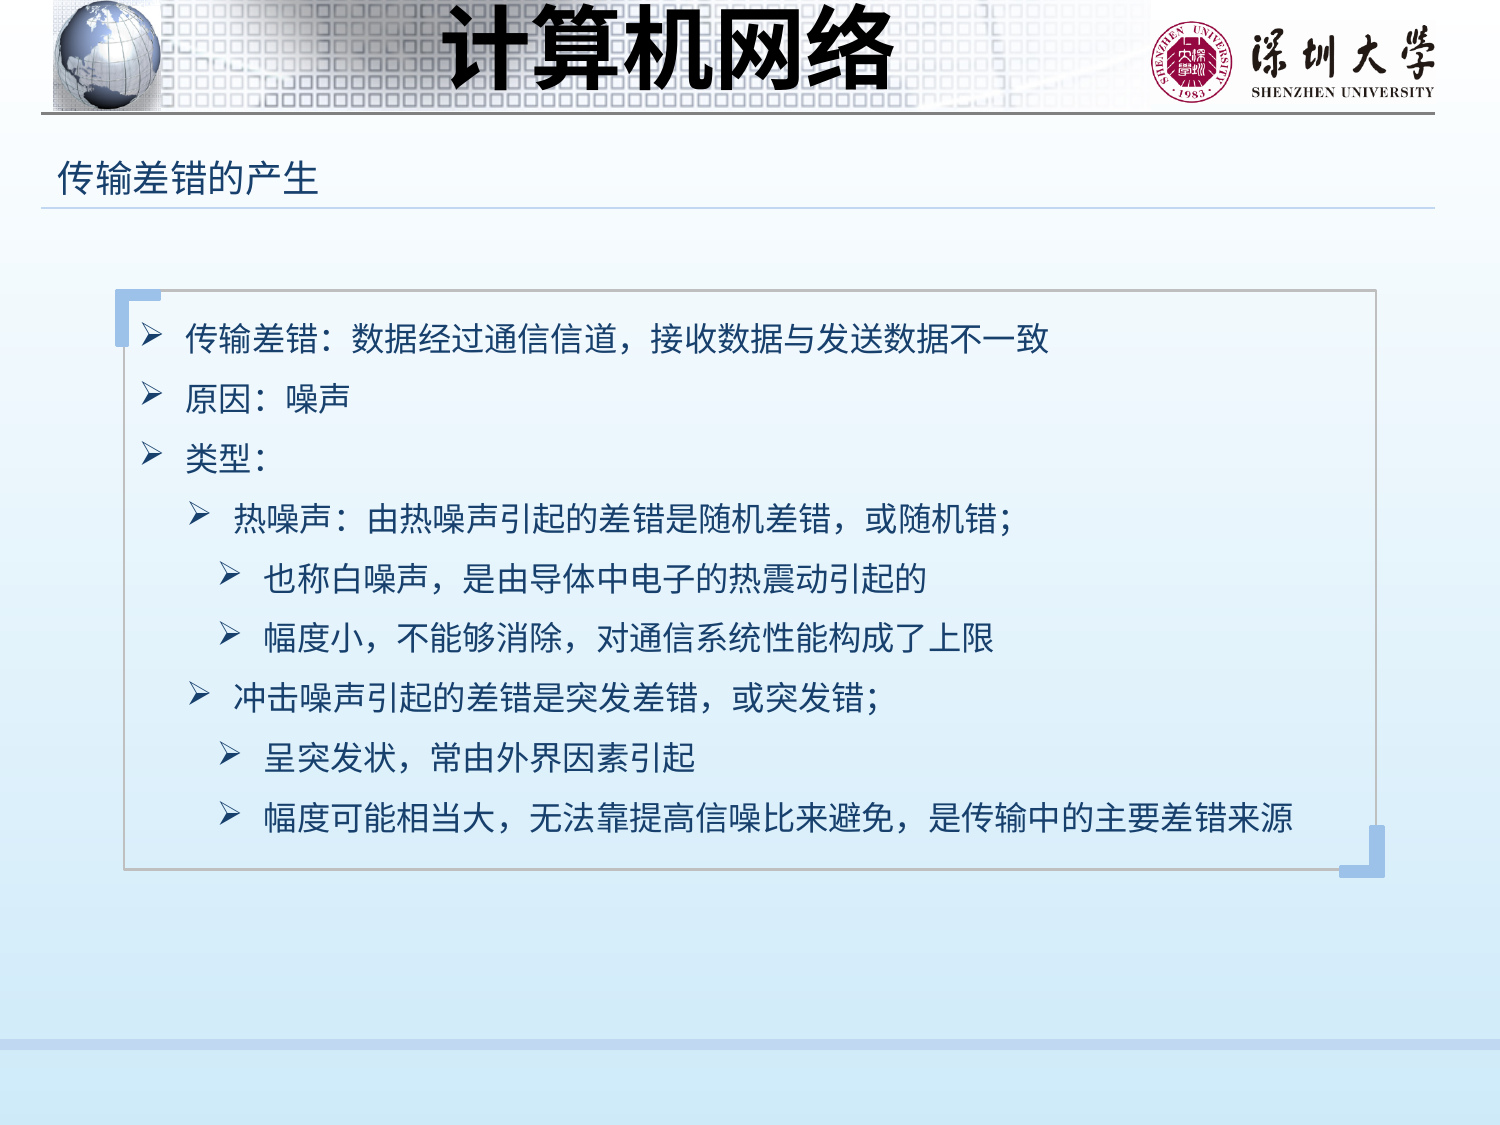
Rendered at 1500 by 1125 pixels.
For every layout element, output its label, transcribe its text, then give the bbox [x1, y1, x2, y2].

picture [53, 0, 1436, 111]
text_box [115, 289, 161, 347]
text_box 传输差错：数据经过通信信道，接收数据与发送数据不一致 原因：噪声 类型： 热噪声：由热噪声引起的差错是随机差错，或随机错； 也称白噪声，是由导体中电子的热震动引起的 幅度小，不能够消除，对通信系统性能构成了上限 冲击噪声引起的差错是突发差错，或突发错； 呈突发状，常由外界因素引起 幅度可能相当大，无法靠提高信噪比来避免，是传输中的主要差错来源 [123, 290, 1376, 894]
text_box 传输差错的产生 [42, 125, 336, 208]
text_box [1376, 825, 1385, 878]
